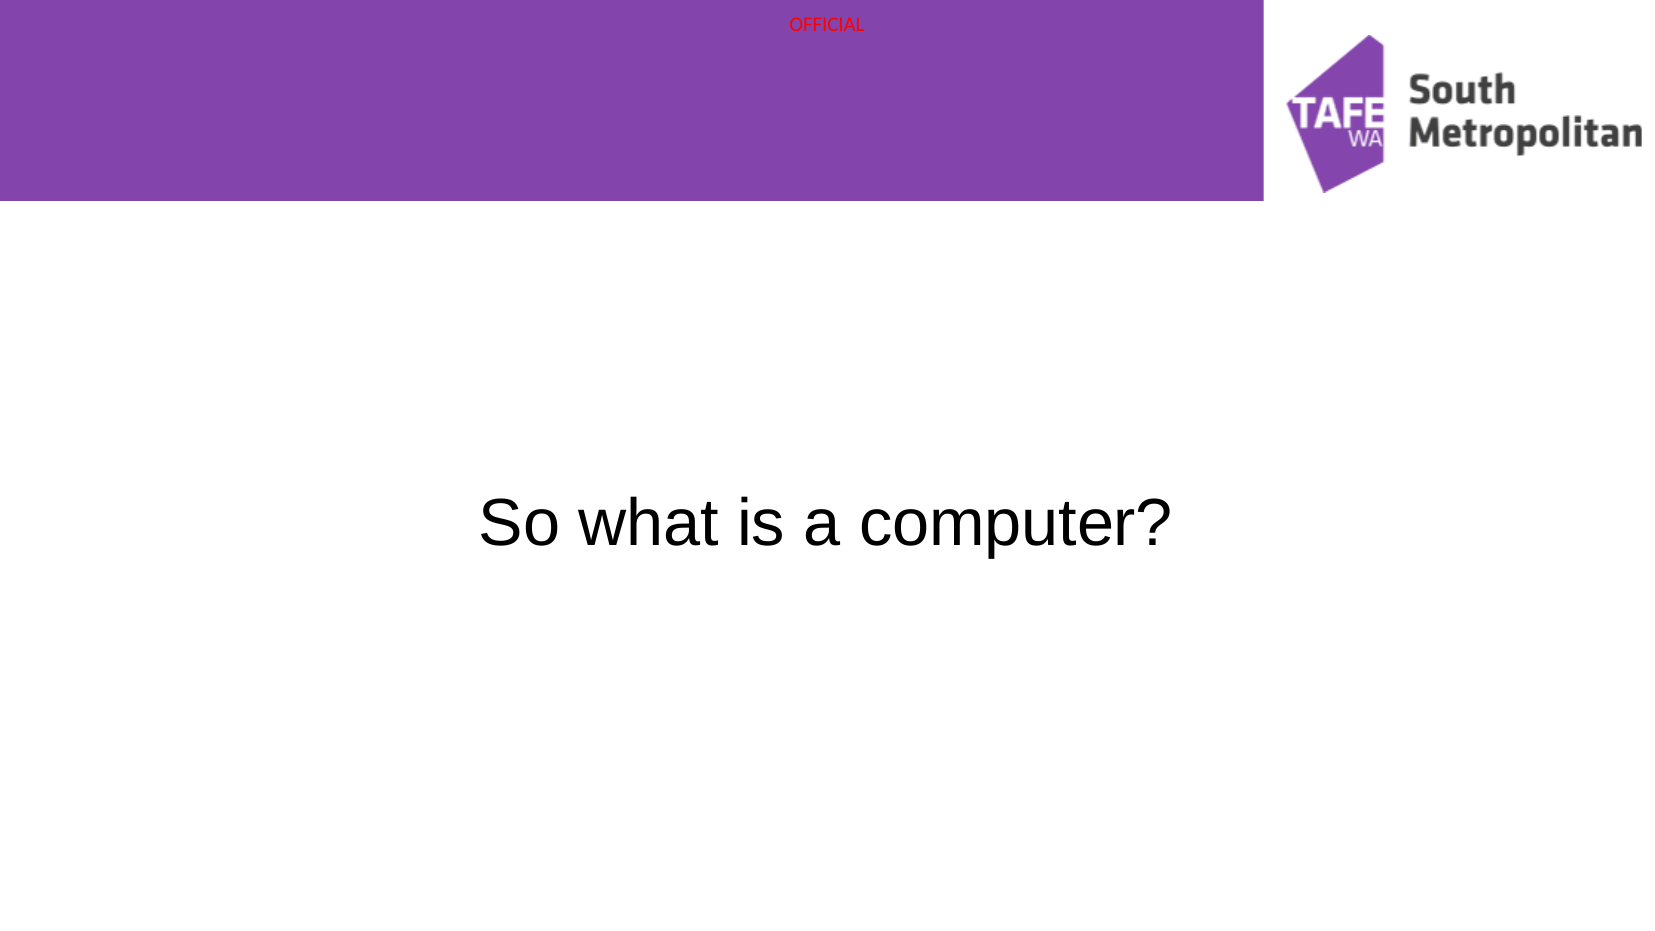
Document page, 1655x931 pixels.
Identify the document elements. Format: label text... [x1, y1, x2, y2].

picture [1275, 35, 1642, 193]
text_box So what is a computer? [476, 476, 1177, 559]
